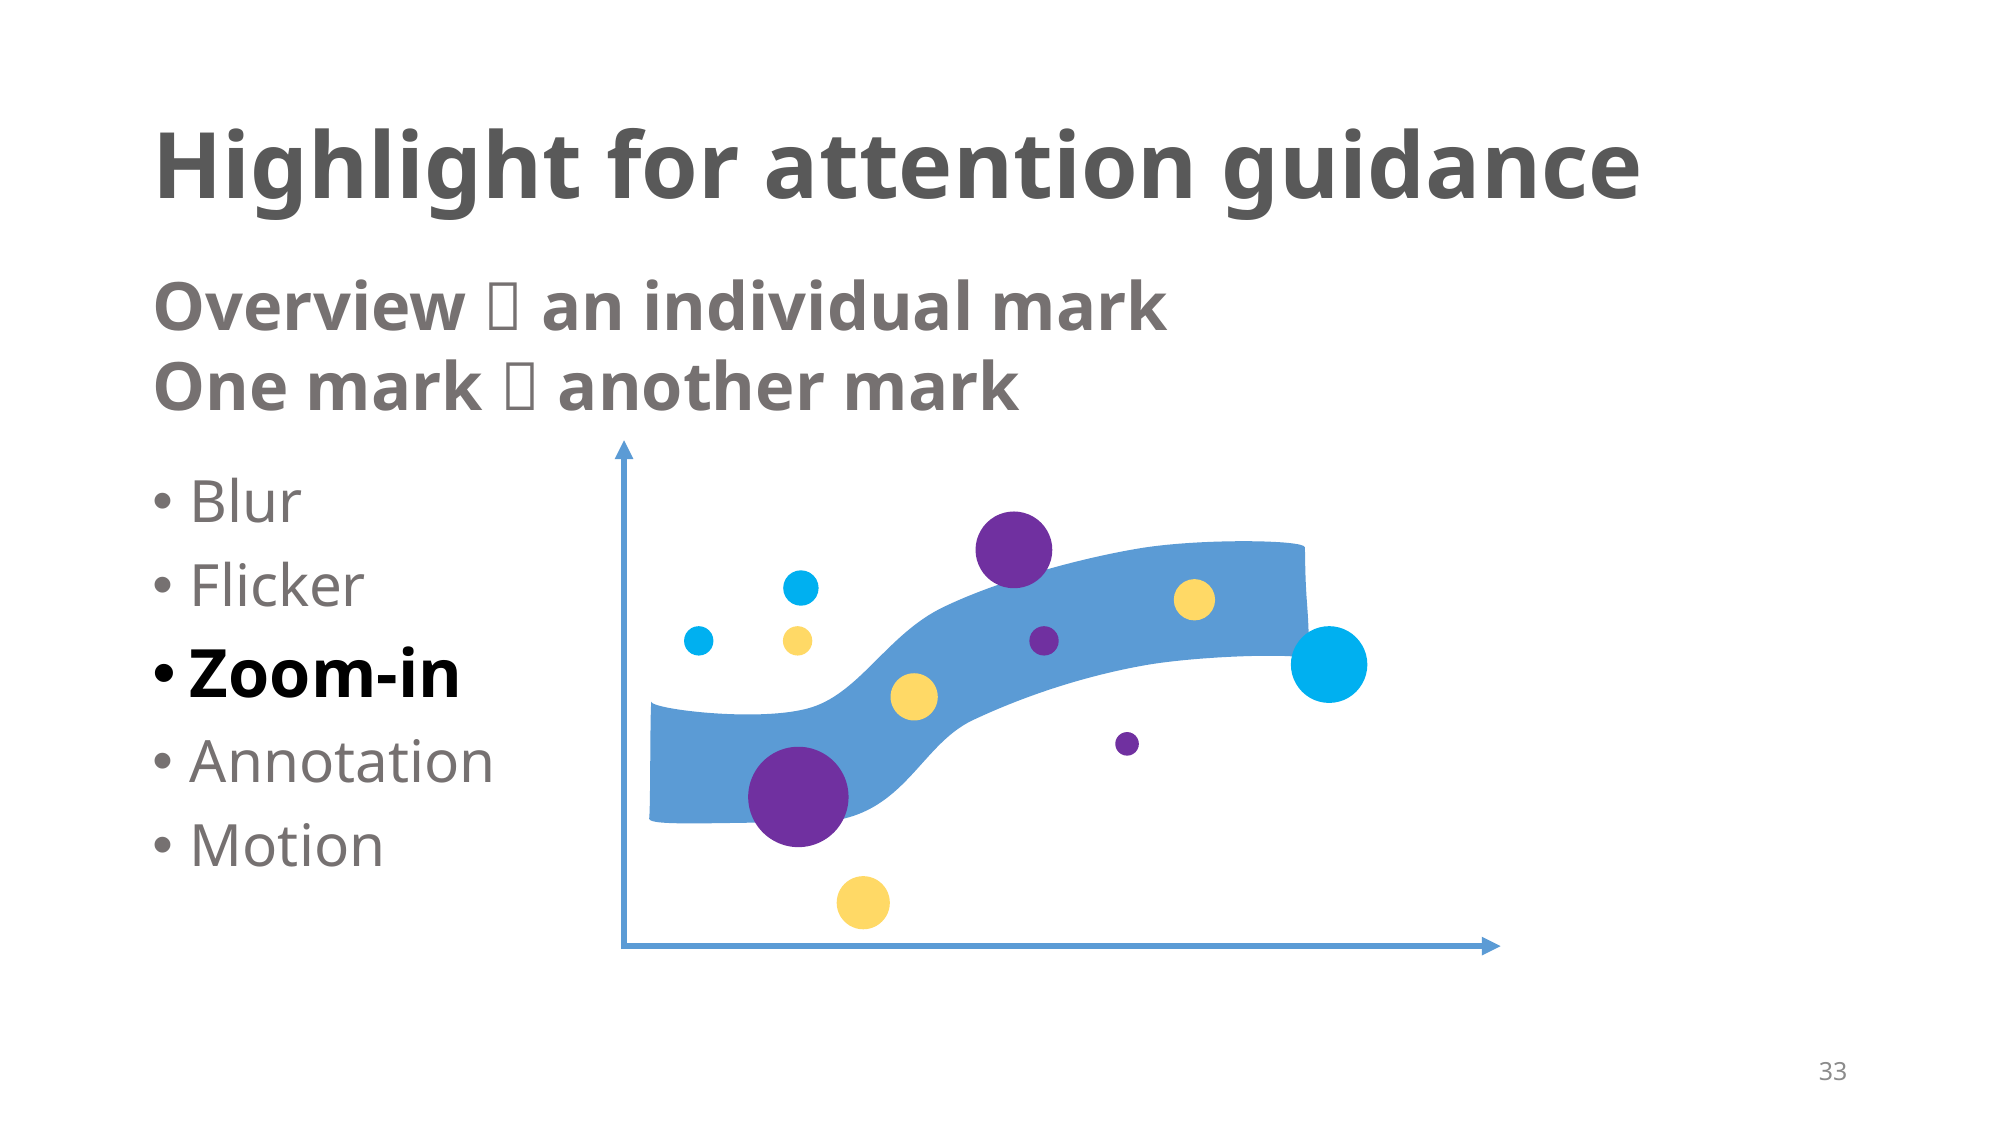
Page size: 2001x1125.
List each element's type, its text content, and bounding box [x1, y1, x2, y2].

text_box [835, 875, 891, 931]
text_box [1114, 731, 1140, 757]
text_box [781, 625, 814, 657]
slide_number 33 [1412, 1042, 1863, 1103]
text_box [782, 569, 820, 607]
text_box [889, 672, 939, 722]
title Highlight for attention guidance [137, 59, 1863, 278]
text_box [1289, 625, 1369, 704]
list Blur Flicker Zoom-in Annotation Motion [137, 464, 1863, 1014]
text_box [1028, 625, 1060, 657]
text_box [1172, 578, 1217, 622]
text_box [974, 510, 1054, 590]
text_box [648, 540, 1310, 825]
text_box [682, 625, 715, 657]
text_box [747, 745, 850, 849]
text_box Overview  an individual mark One mark  another mark [137, 256, 1239, 431]
